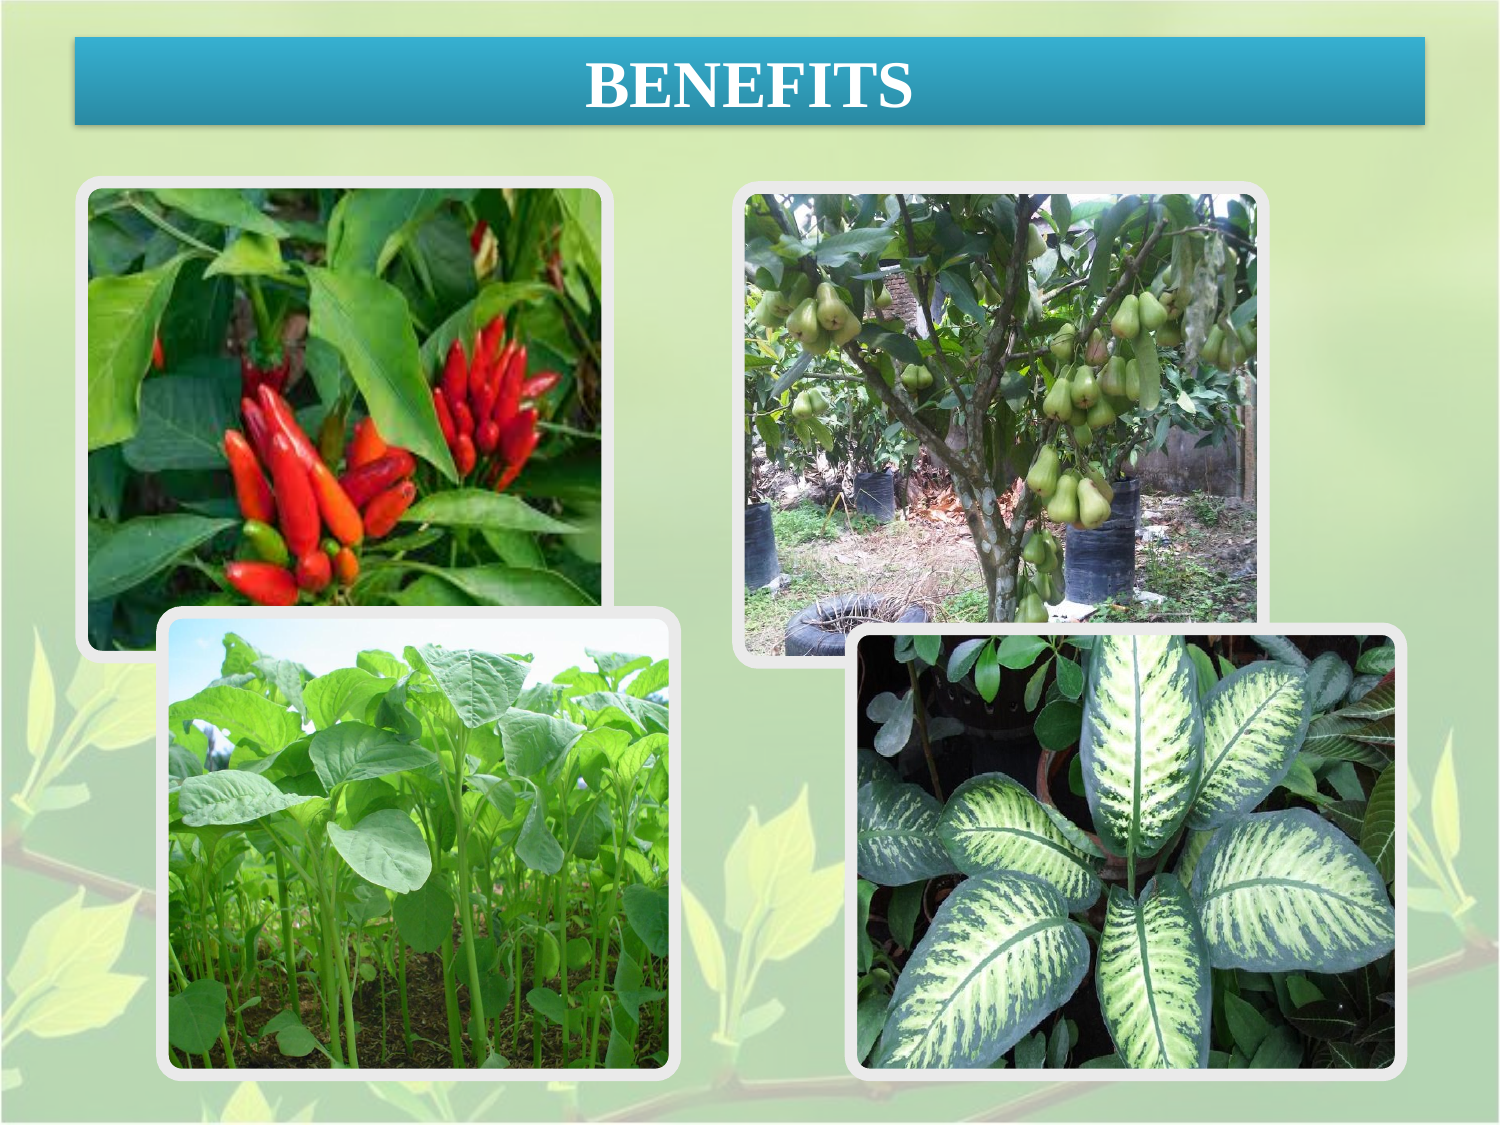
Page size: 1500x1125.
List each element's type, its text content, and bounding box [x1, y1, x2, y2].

text_box BENEFITS [74, 37, 1425, 125]
picture [738, 187, 1402, 1076]
picture [81, 181, 676, 1076]
